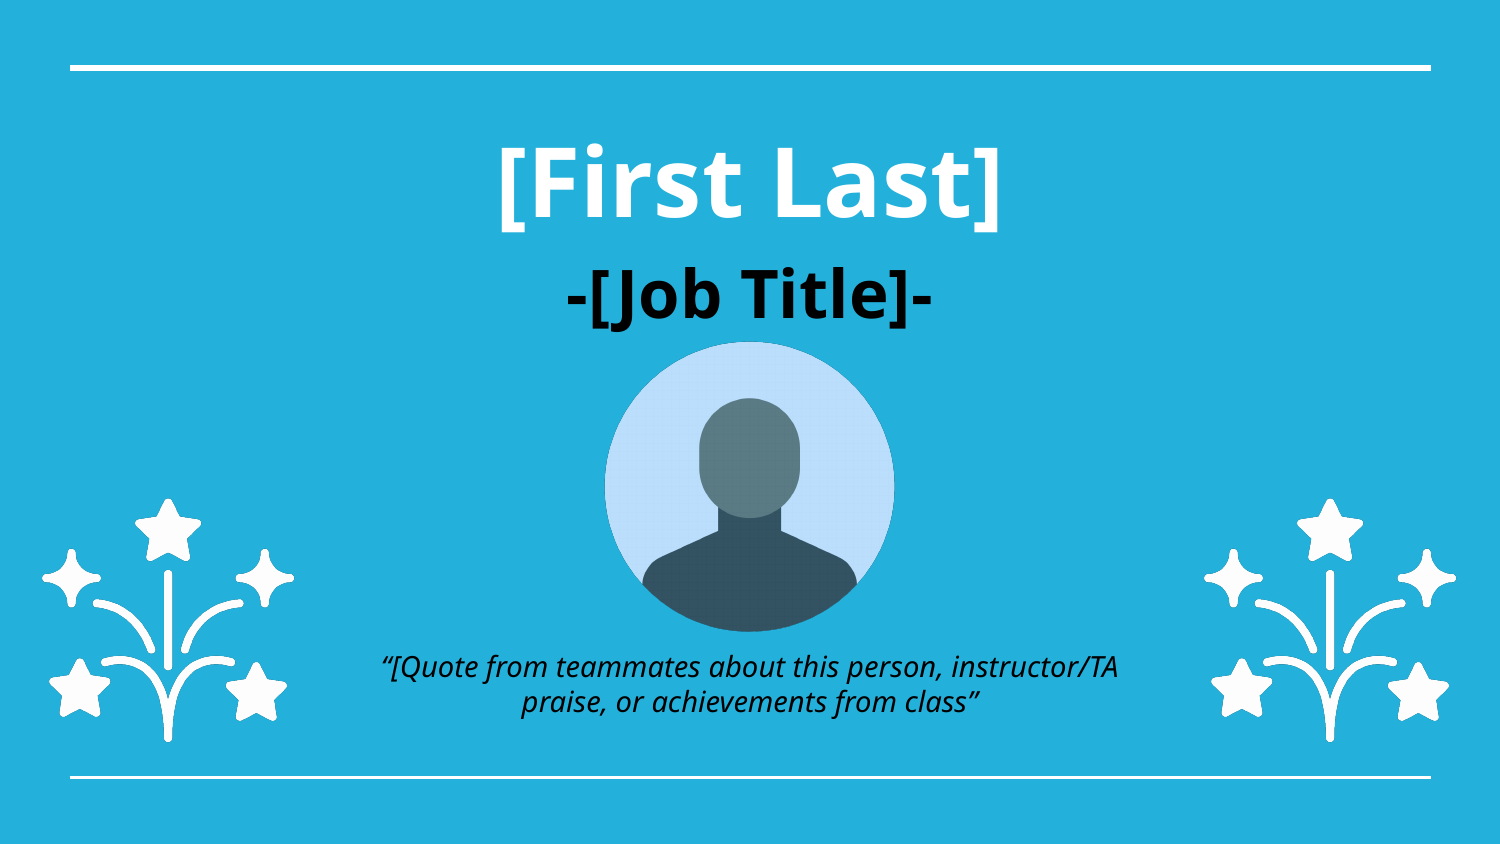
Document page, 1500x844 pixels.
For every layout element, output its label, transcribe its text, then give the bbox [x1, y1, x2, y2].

title [First Last] -[Job Title]- [69, 99, 1431, 354]
text_box “[Quote from teammates about this person, instructor/TA praise, or achievements from class” [362, 632, 1138, 733]
picture [26, 479, 309, 761]
picture [1189, 479, 1471, 761]
picture [593, 330, 907, 644]
